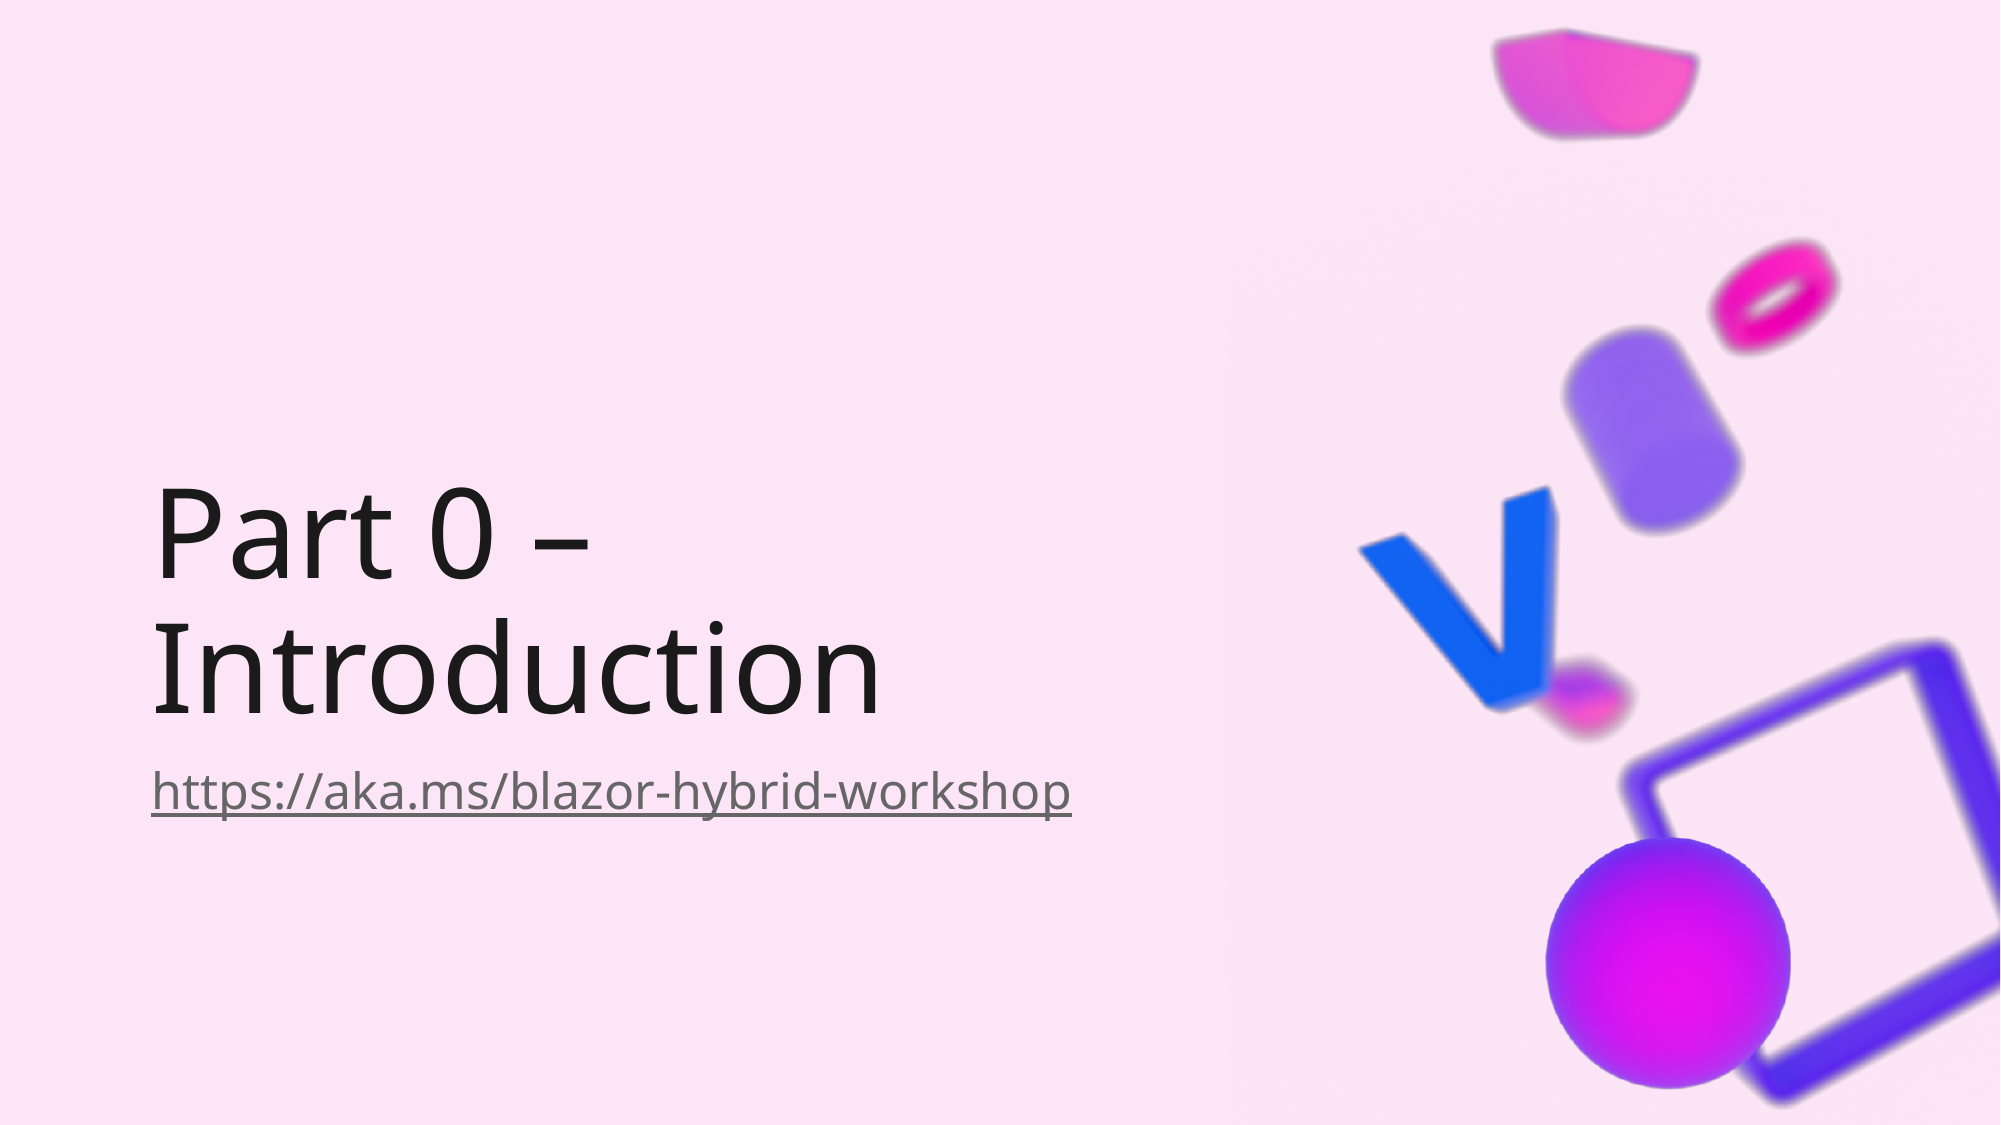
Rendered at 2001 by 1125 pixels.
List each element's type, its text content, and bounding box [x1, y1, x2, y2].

list https://aka.ms/blazor-hybrid-workshop [136, 752, 1862, 999]
picture [0, 0, 2001, 1125]
title Part 0 – Introduction [136, 280, 1862, 749]
